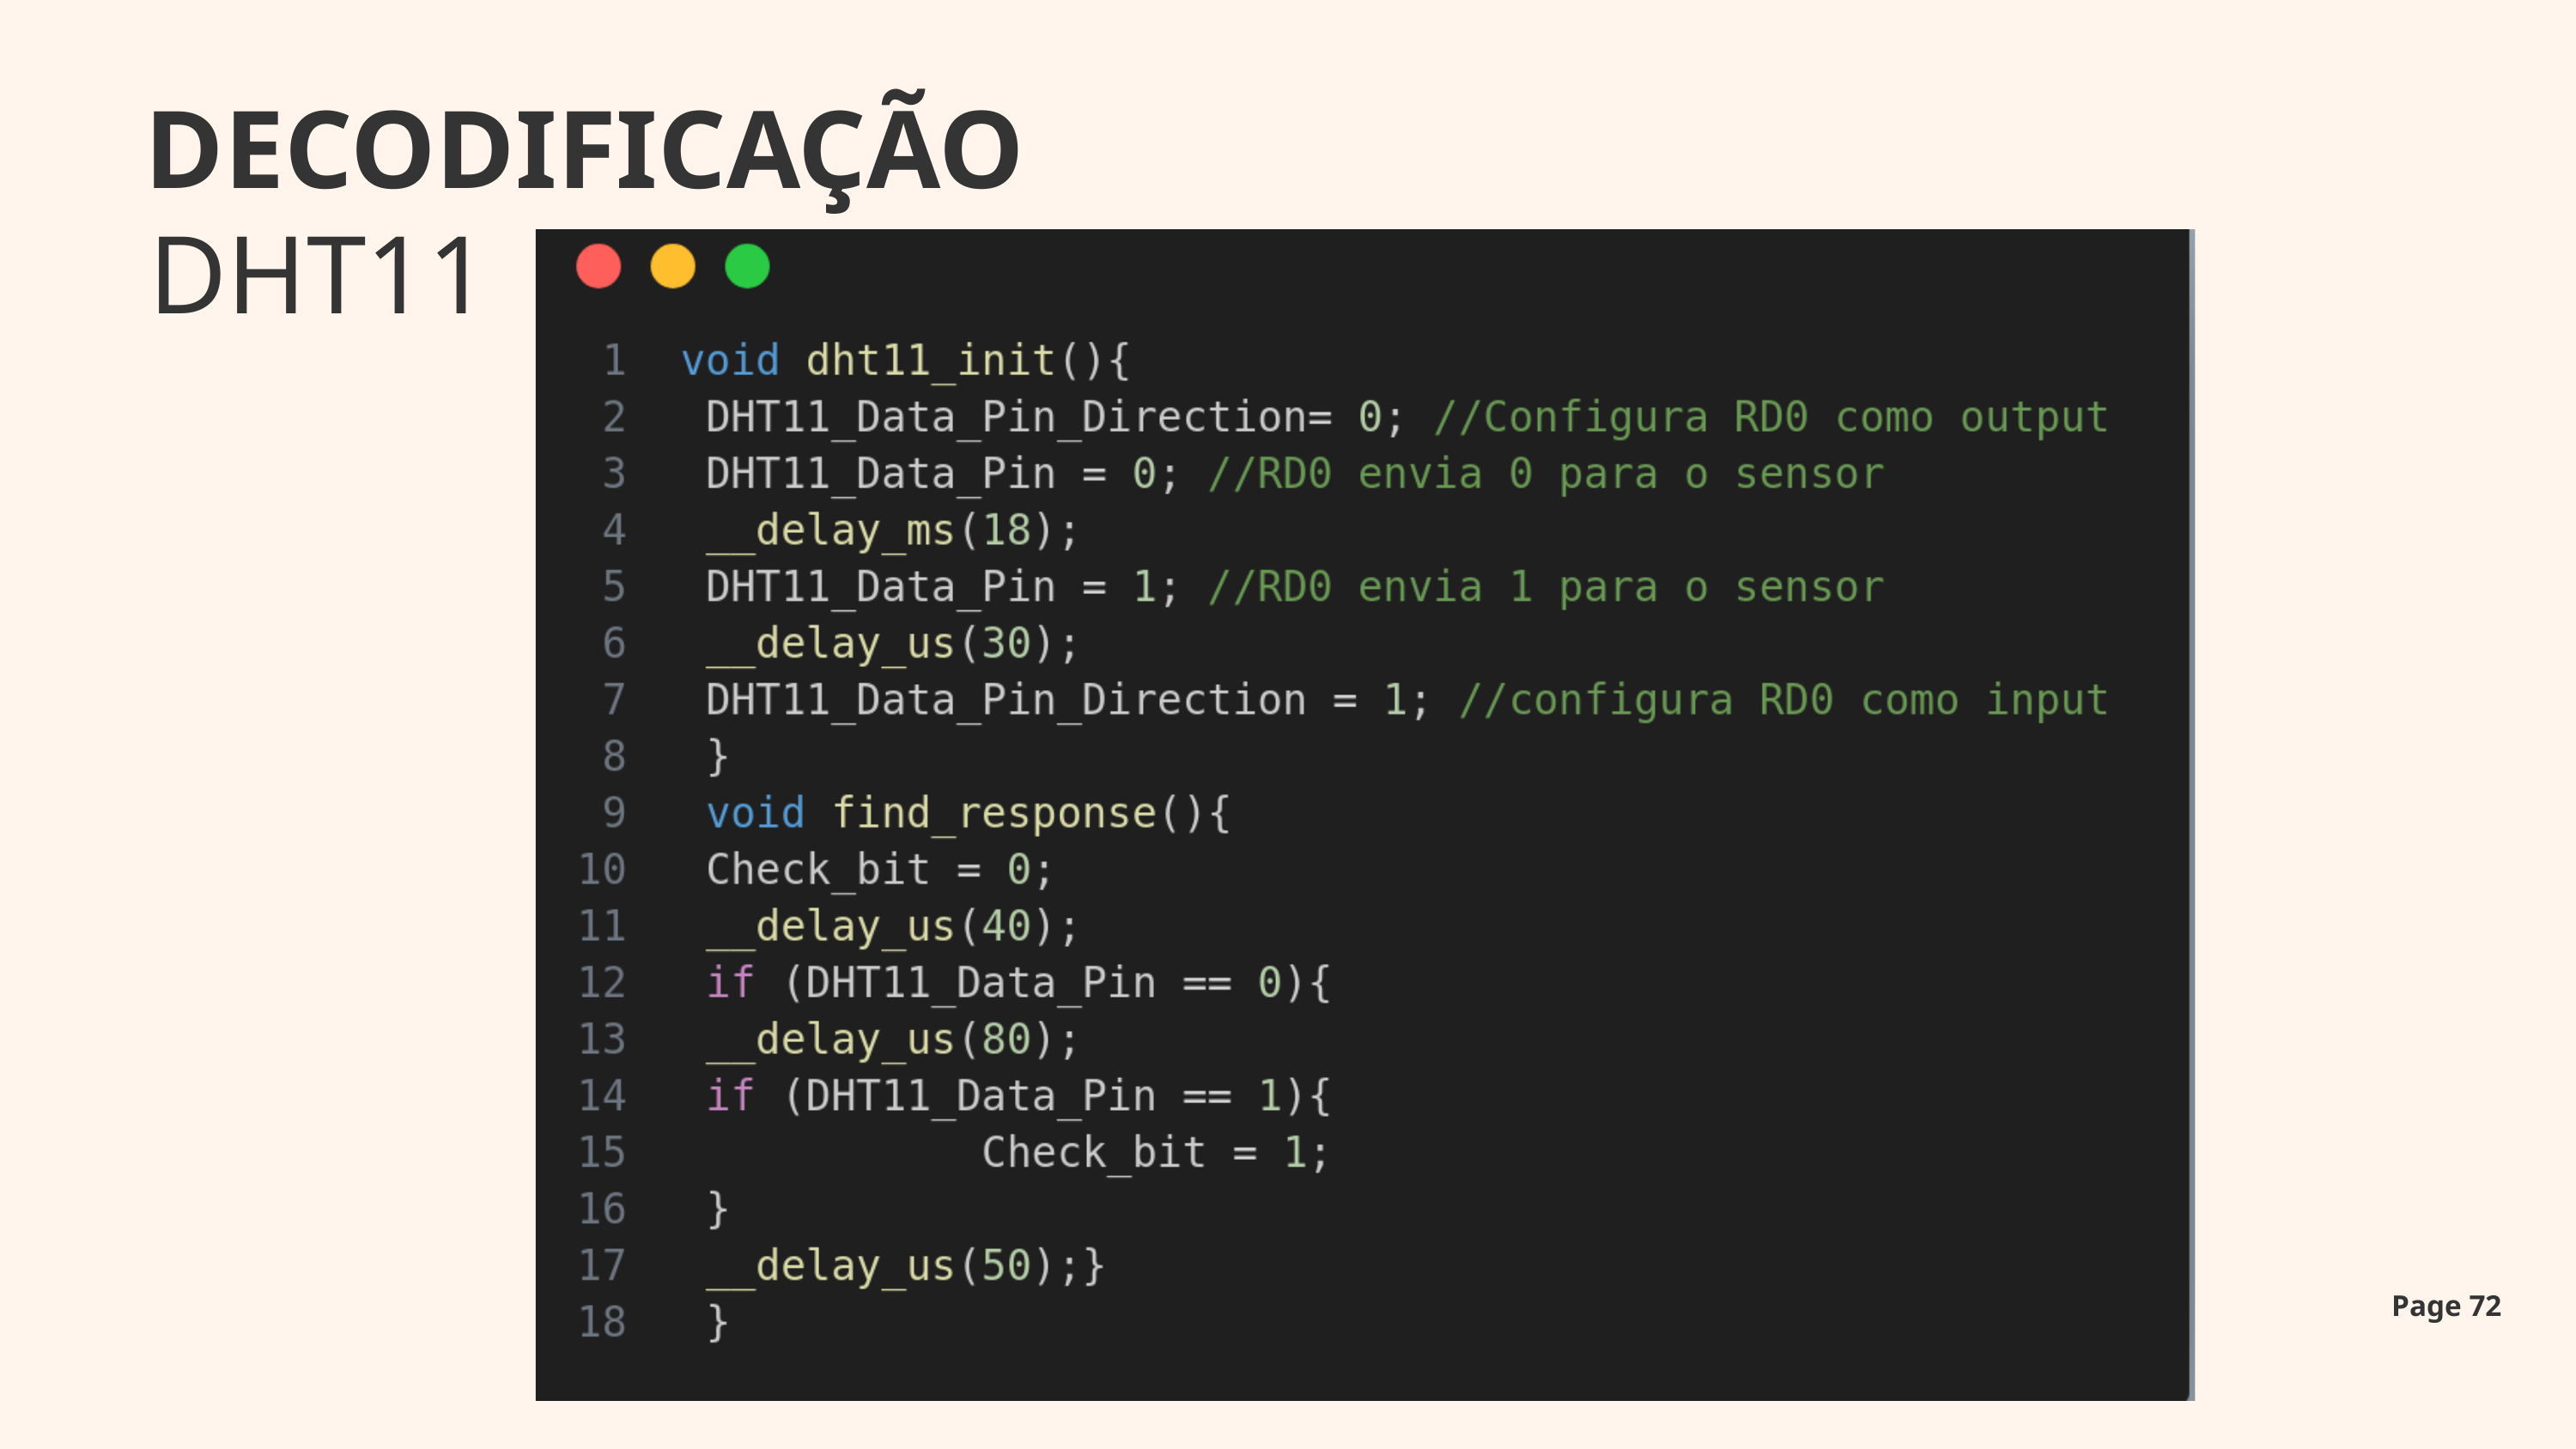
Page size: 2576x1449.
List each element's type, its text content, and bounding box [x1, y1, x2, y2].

text_box DHT11 [149, 185, 1145, 336]
text_box [535, 229, 2196, 1401]
text_box Page 72 [2360, 1282, 2502, 1323]
text_box DECODIFICAÇÃO [144, 59, 1141, 210]
